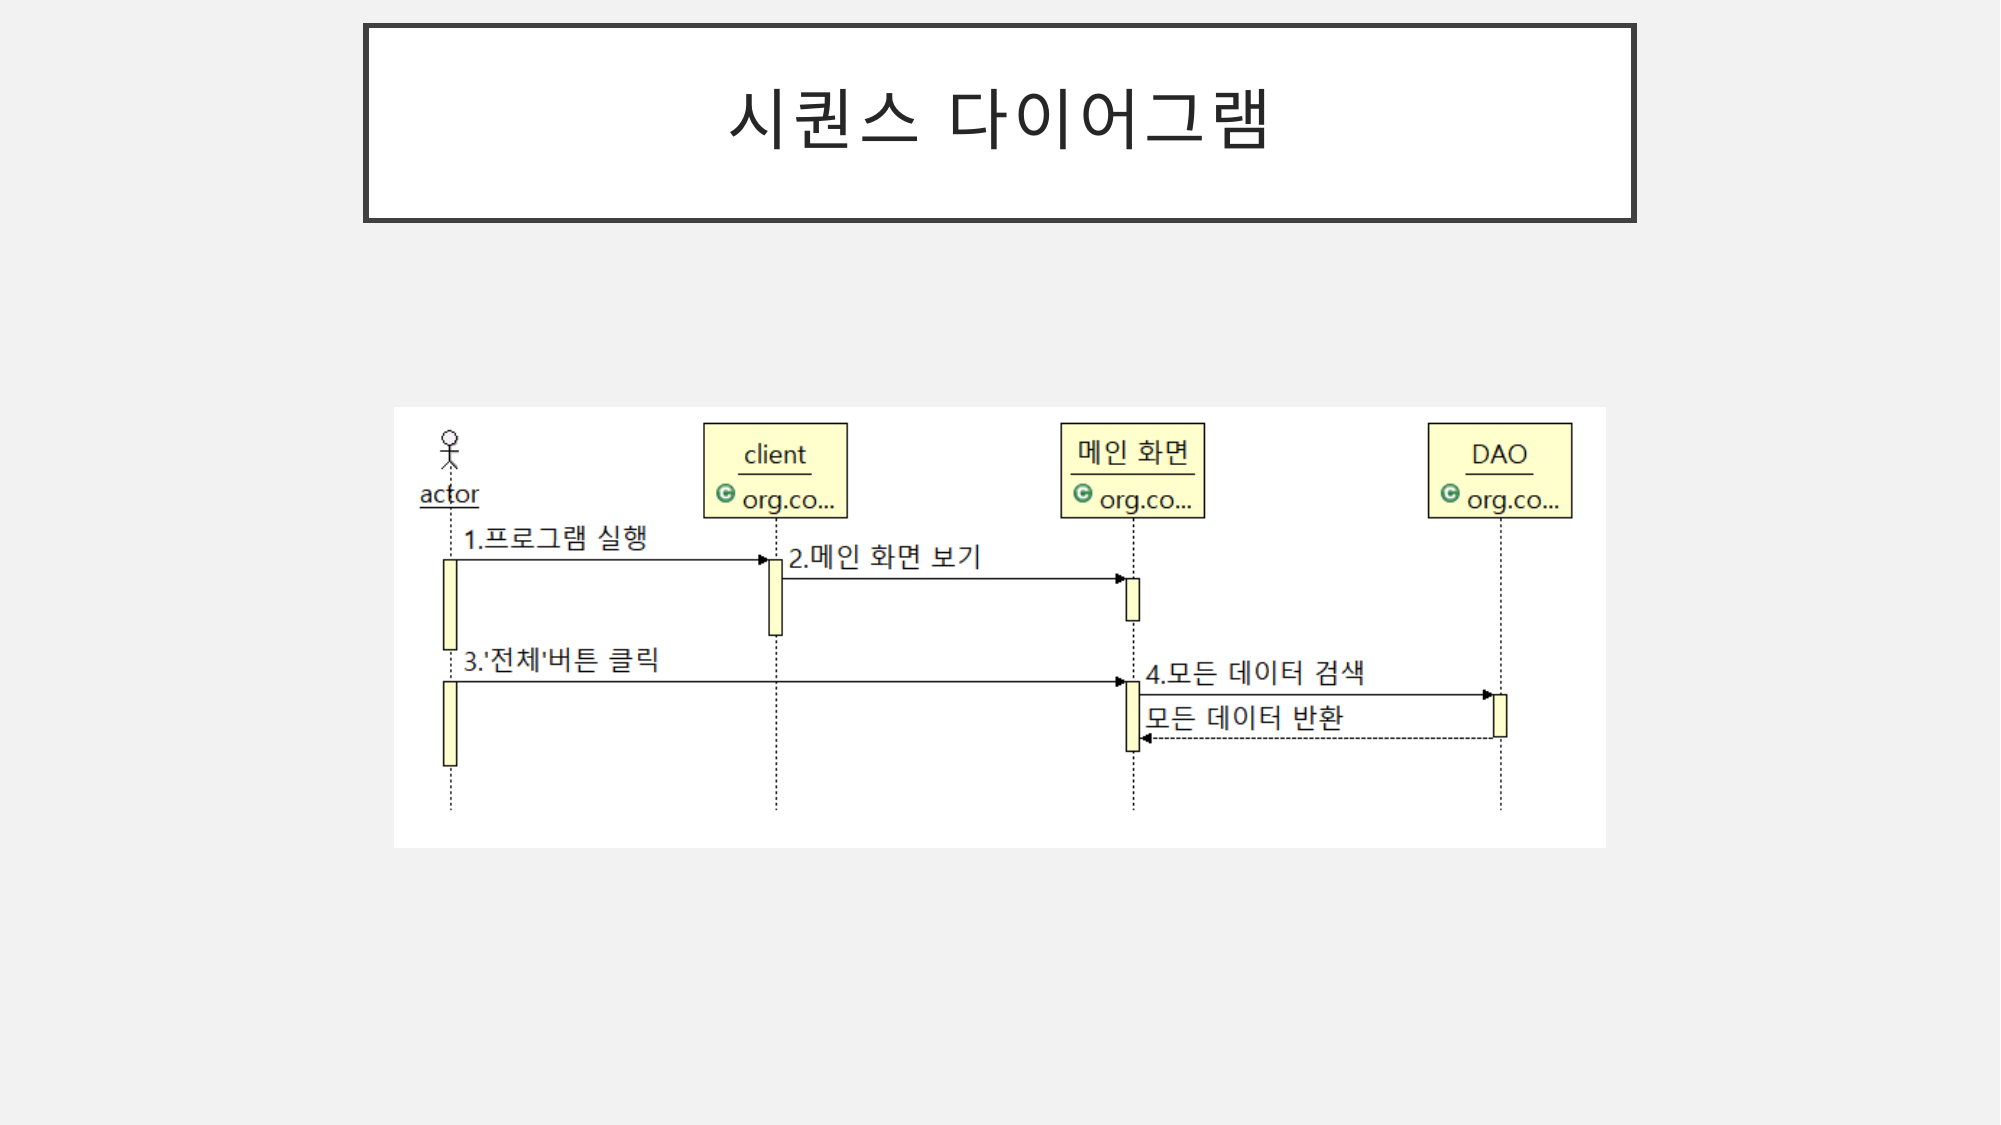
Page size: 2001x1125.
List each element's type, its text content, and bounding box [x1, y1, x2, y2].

title 시퀀스 다이어그램 [363, 23, 1637, 223]
picture [394, 407, 1606, 848]
